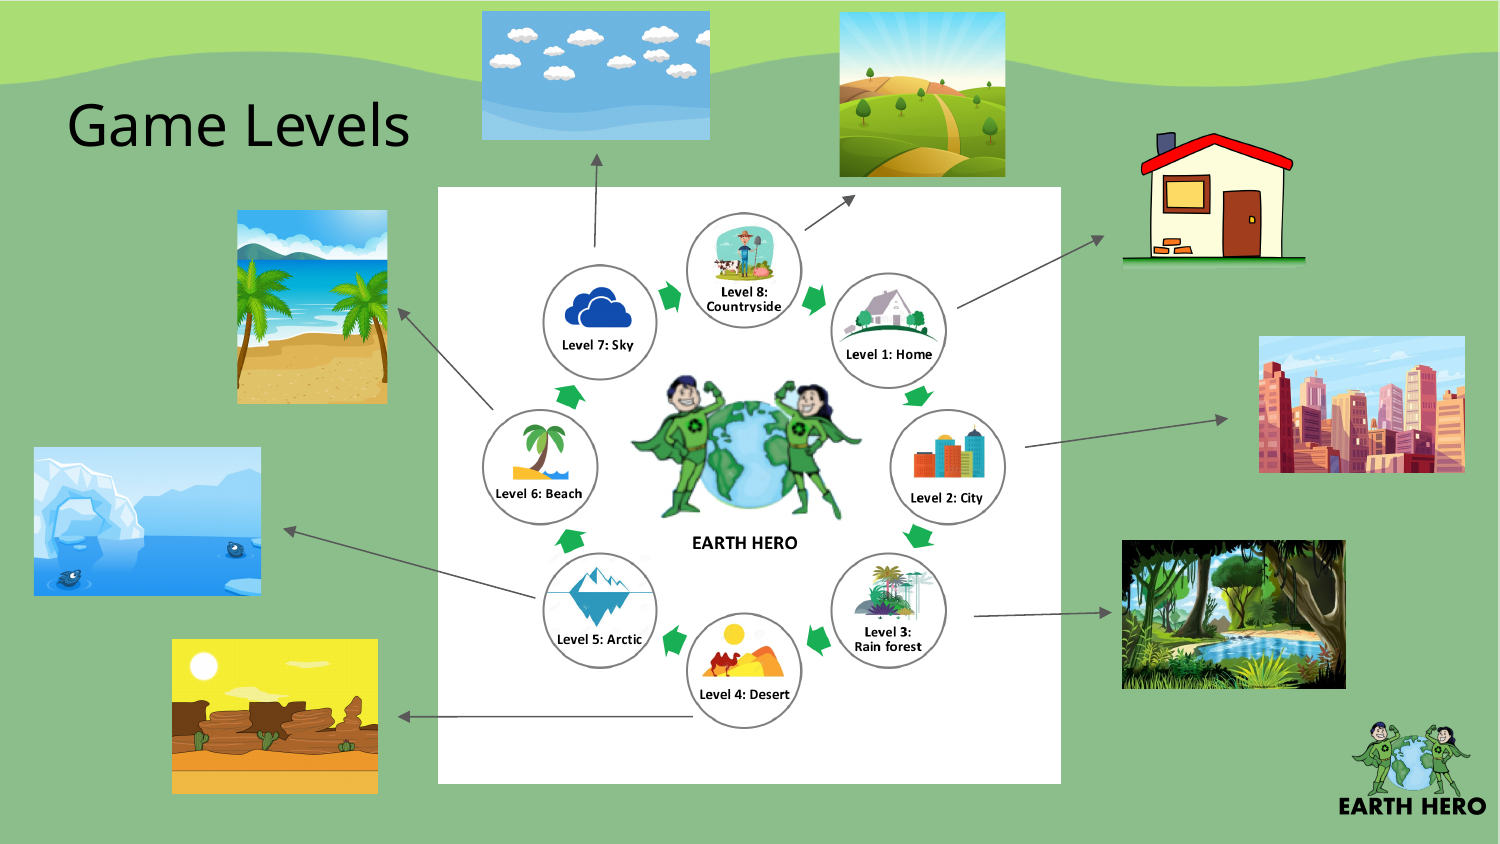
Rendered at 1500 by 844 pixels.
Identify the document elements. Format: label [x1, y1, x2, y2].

text_box [594, 153, 598, 248]
text_box [973, 612, 1113, 617]
text_box [397, 307, 494, 411]
text_box [1024, 418, 1229, 448]
text_box [282, 528, 536, 599]
picture [0, 0, 1500, 844]
text_box [956, 235, 1105, 309]
text_box [804, 194, 856, 231]
